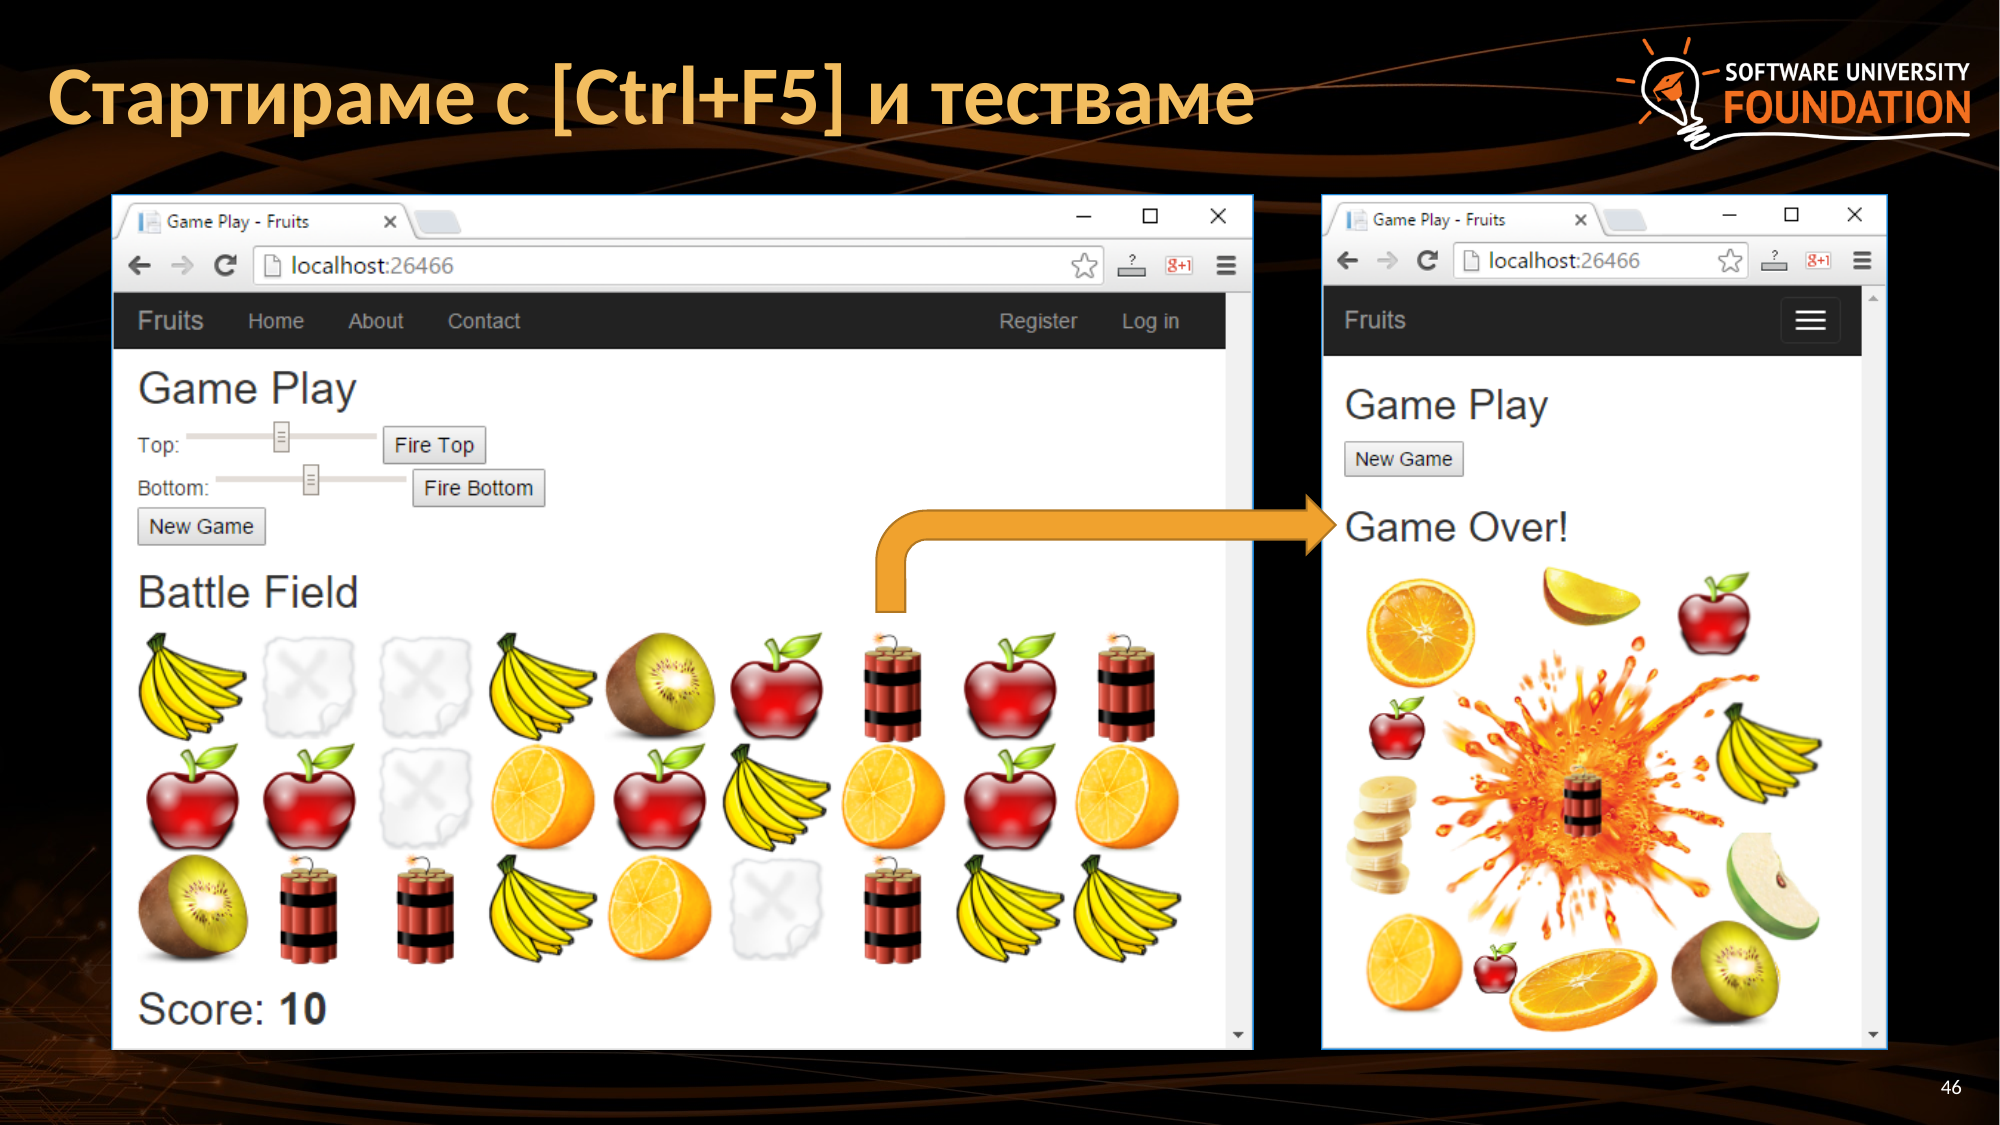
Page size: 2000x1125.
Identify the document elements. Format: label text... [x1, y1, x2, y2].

slide_number 46 [1897, 1070, 1968, 1103]
title Стартираме с [Ctrl+F5] и тестваме [30, 6, 1602, 189]
picture [0, 0, 2000, 1125]
text_box [1254, 493, 1321, 557]
